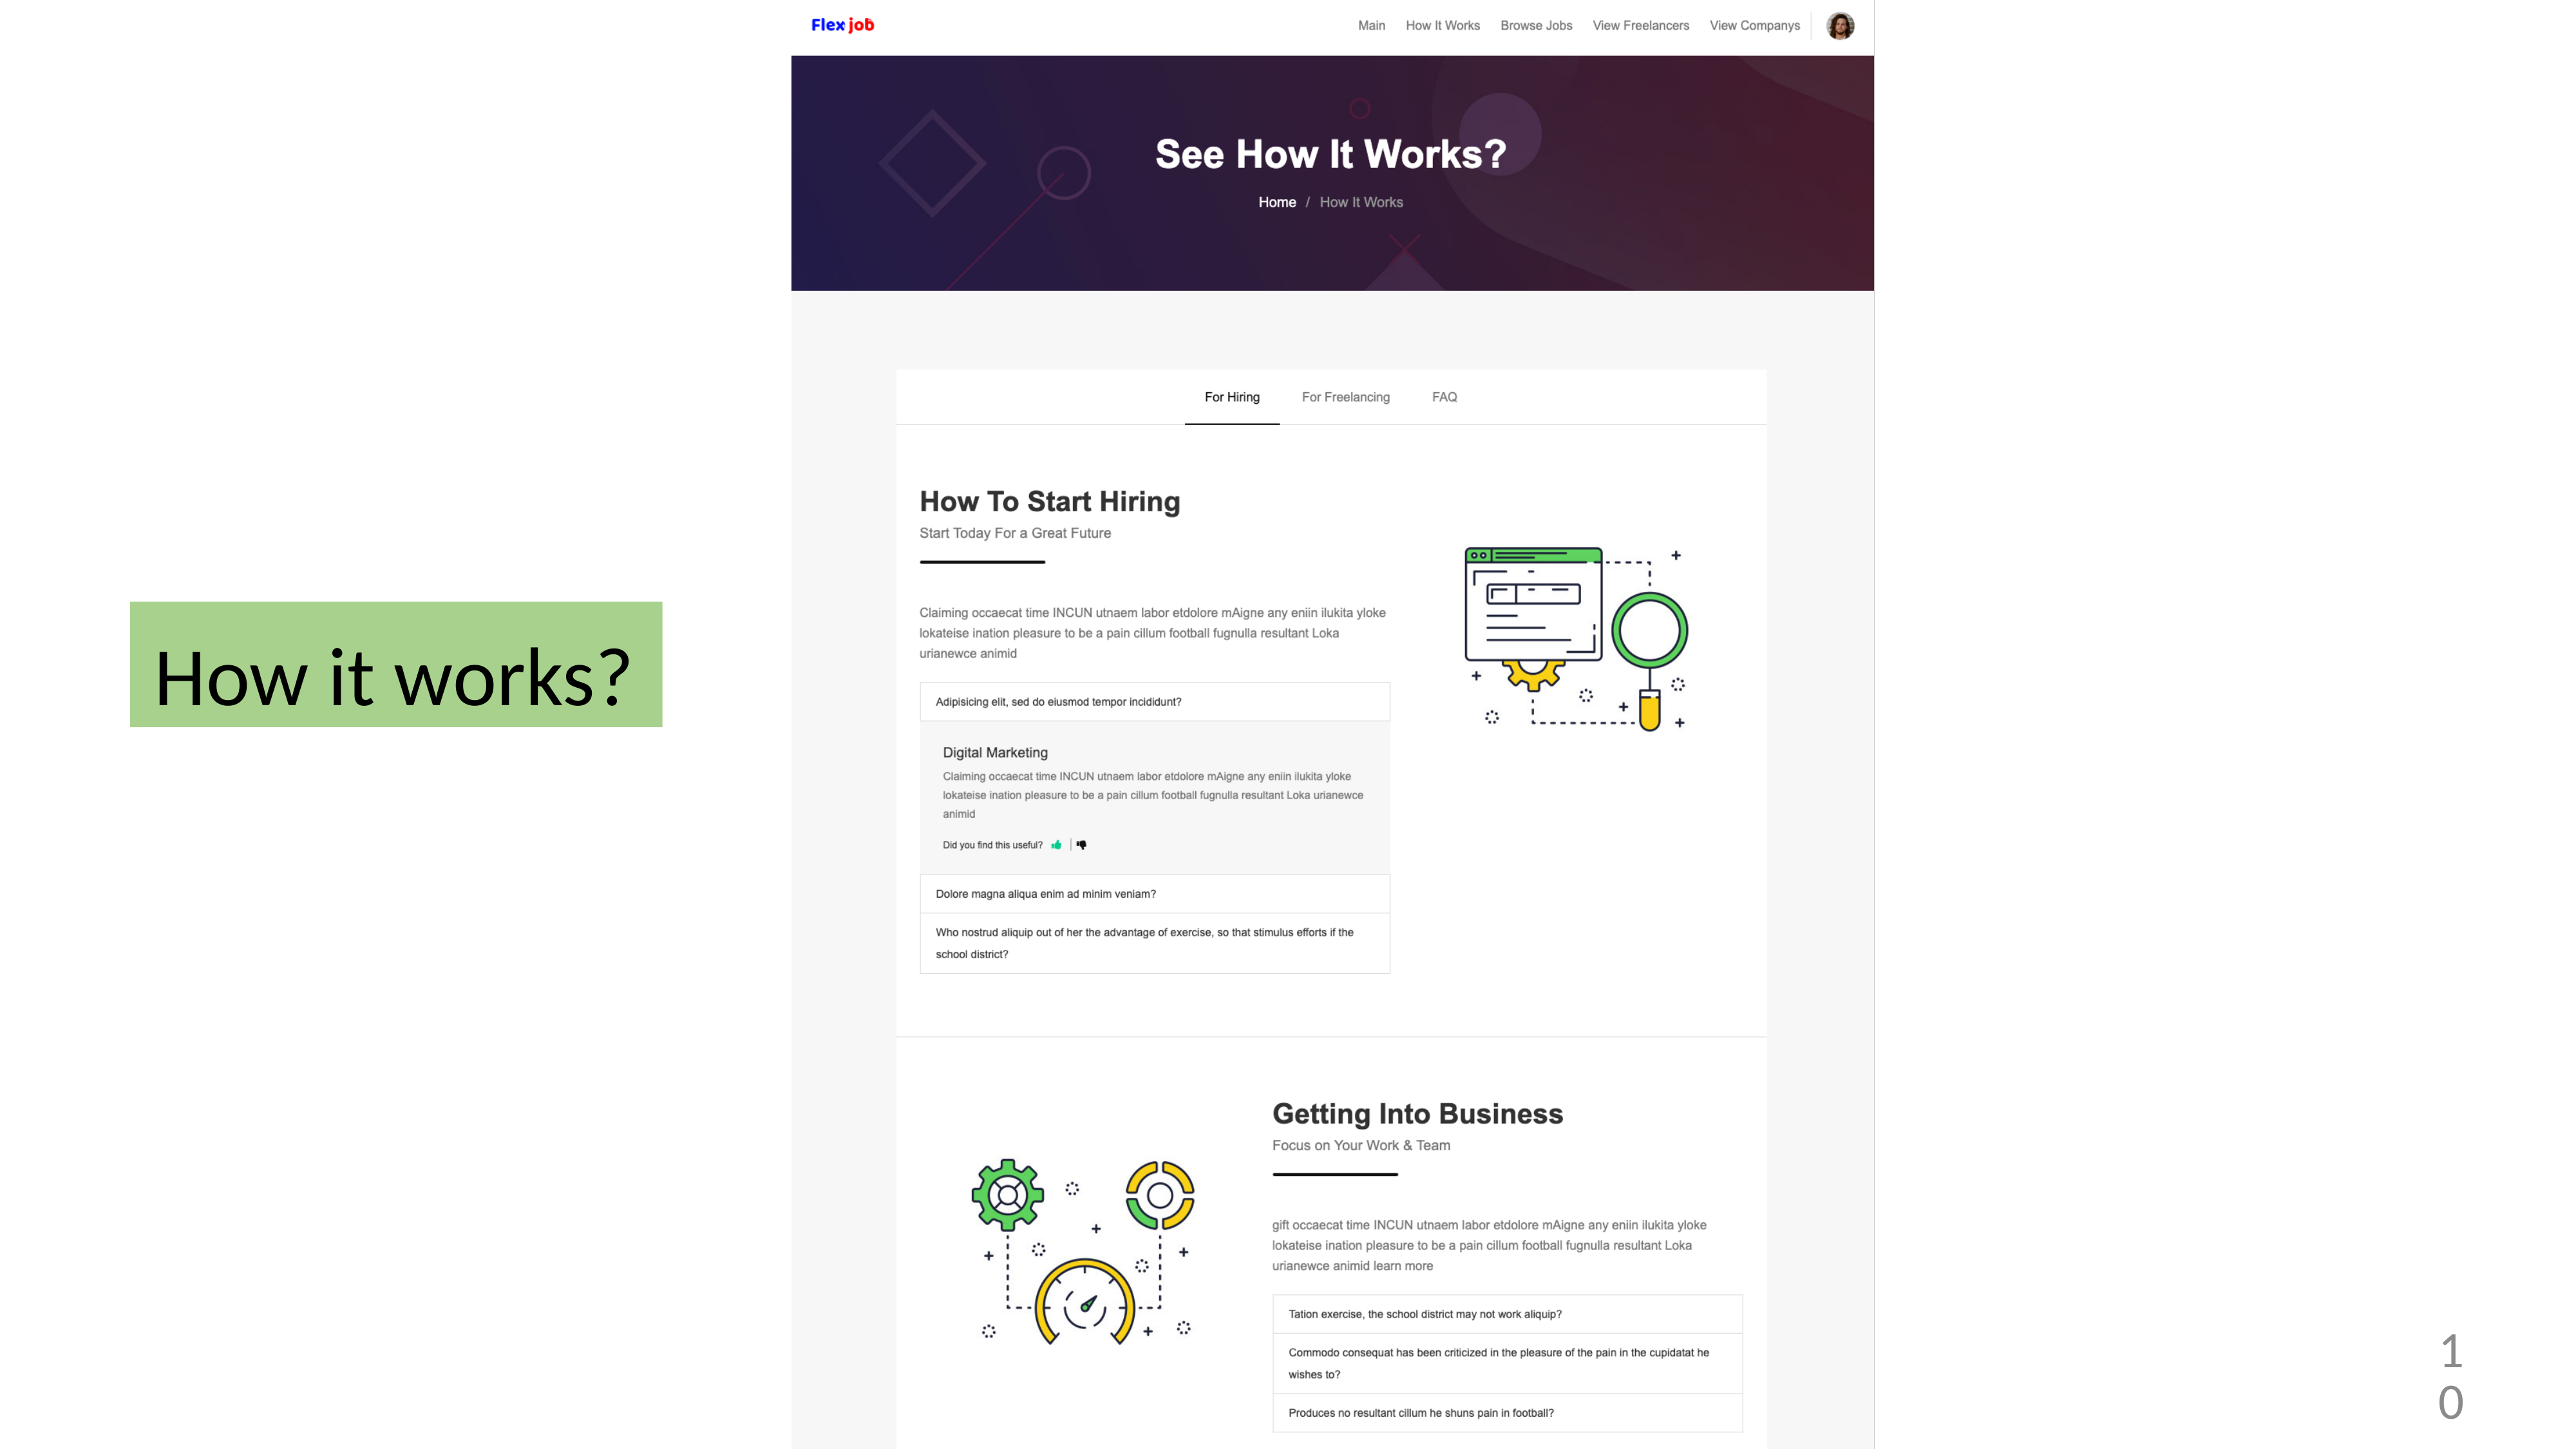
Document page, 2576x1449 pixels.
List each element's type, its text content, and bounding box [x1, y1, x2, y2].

slide_number 10 [2429, 1312, 2498, 1383]
picture [791, 0, 1877, 1449]
text_box How it works? [130, 601, 663, 728]
